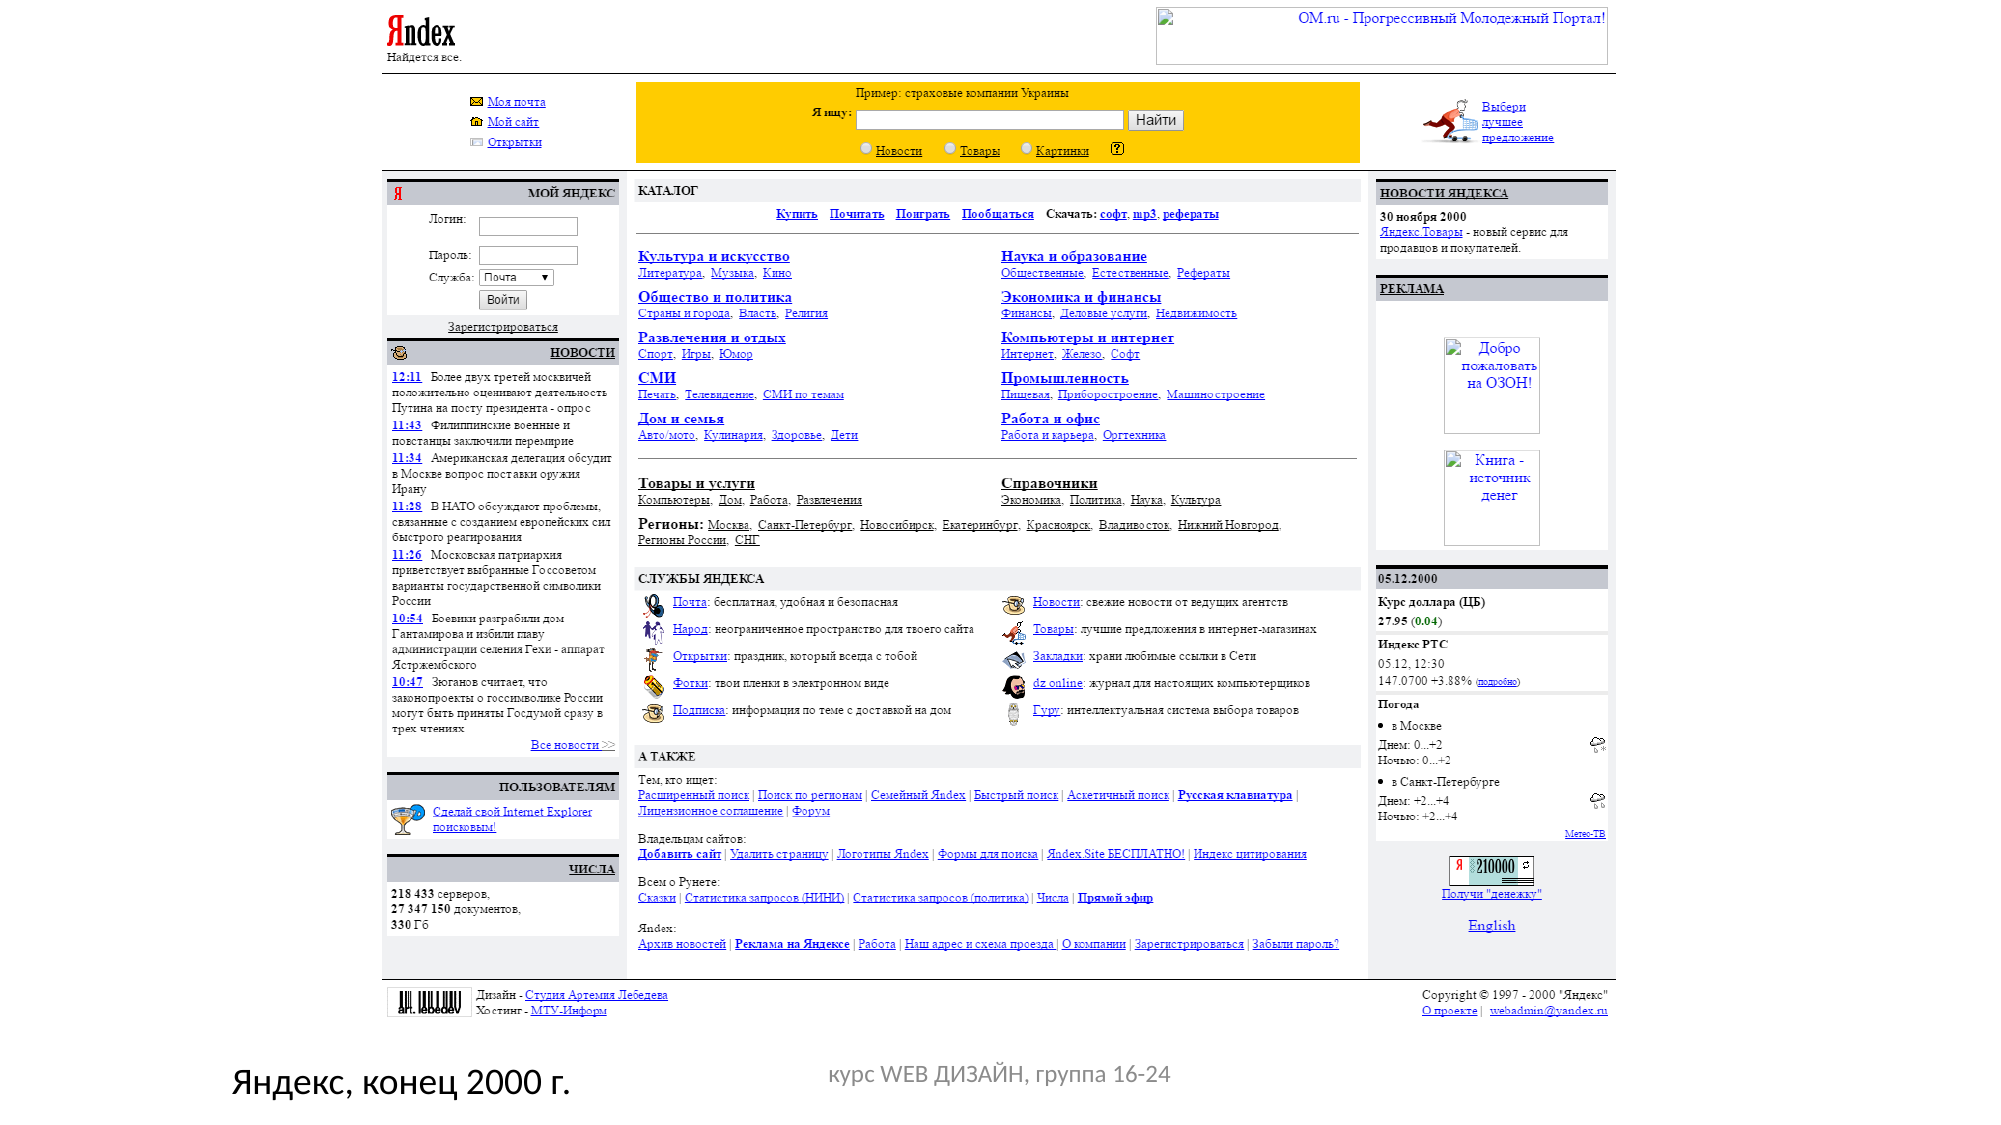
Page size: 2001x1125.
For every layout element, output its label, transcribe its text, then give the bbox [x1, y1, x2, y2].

text_box Яндекс, конец 2000 г. [217, 1049, 587, 1109]
picture [382, 0, 1618, 1042]
footer курс WEB ДИЗАЙН, группа 16-24 [662, 1042, 1338, 1103]
